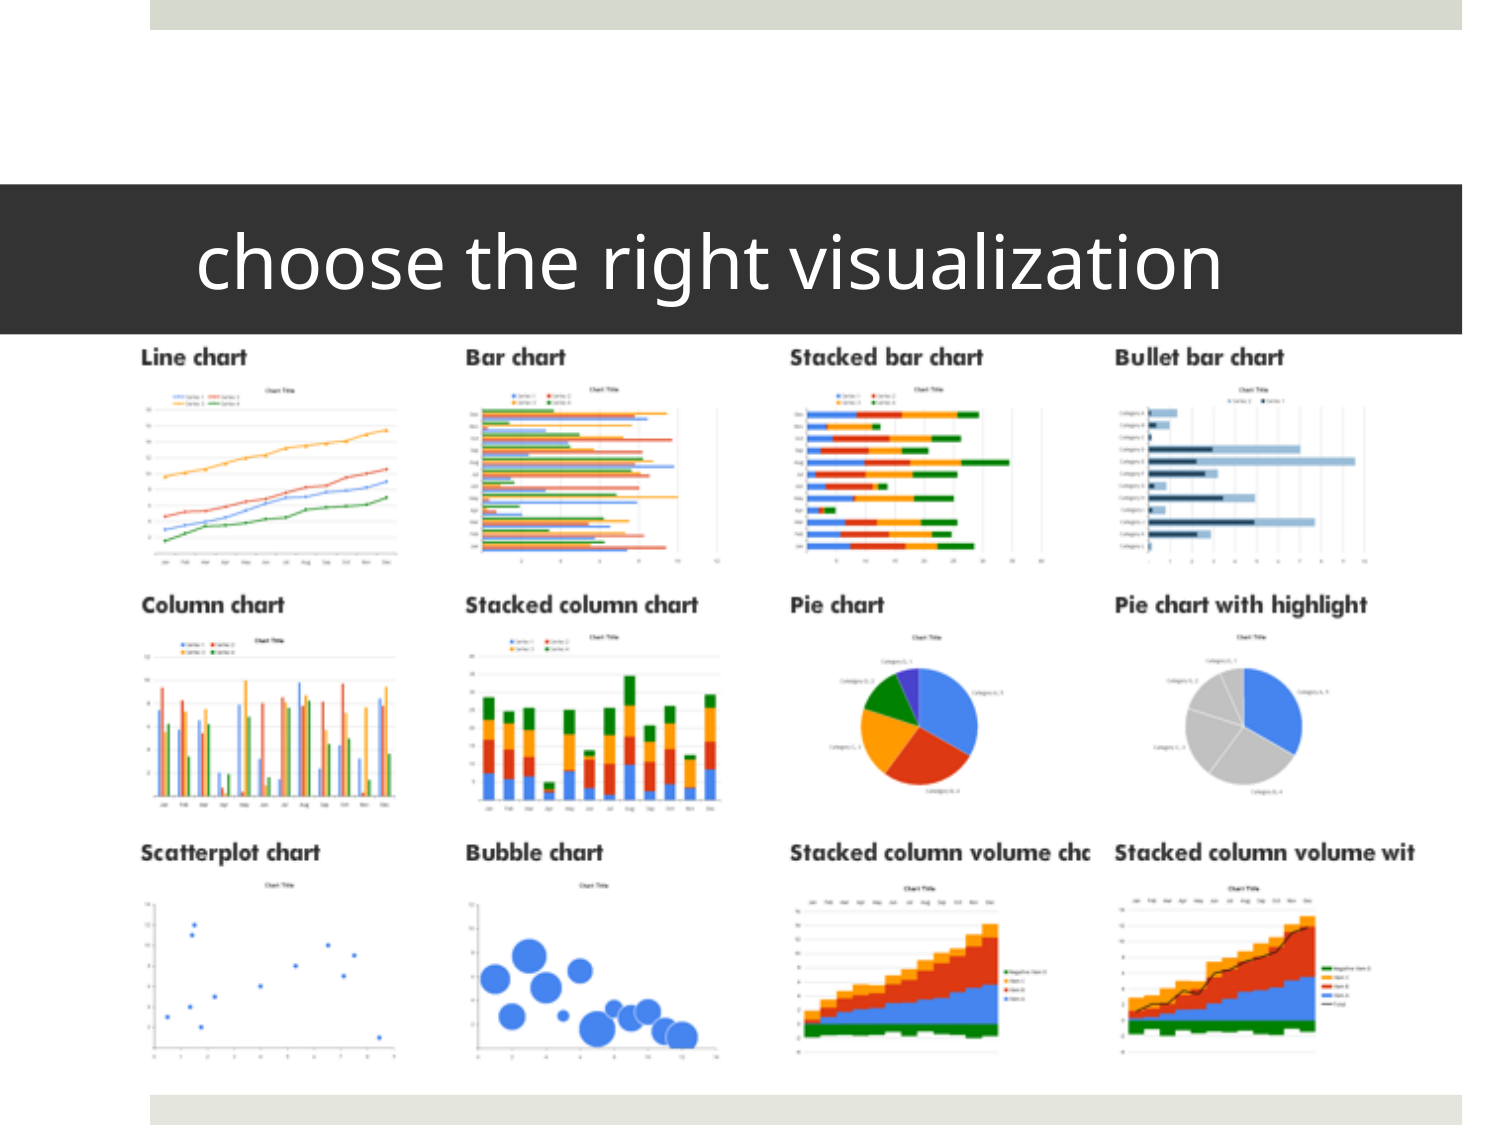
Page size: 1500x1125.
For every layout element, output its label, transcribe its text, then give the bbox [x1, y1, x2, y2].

title choose the right visualization [0, 184, 1463, 335]
picture [110, 333, 1457, 1073]
